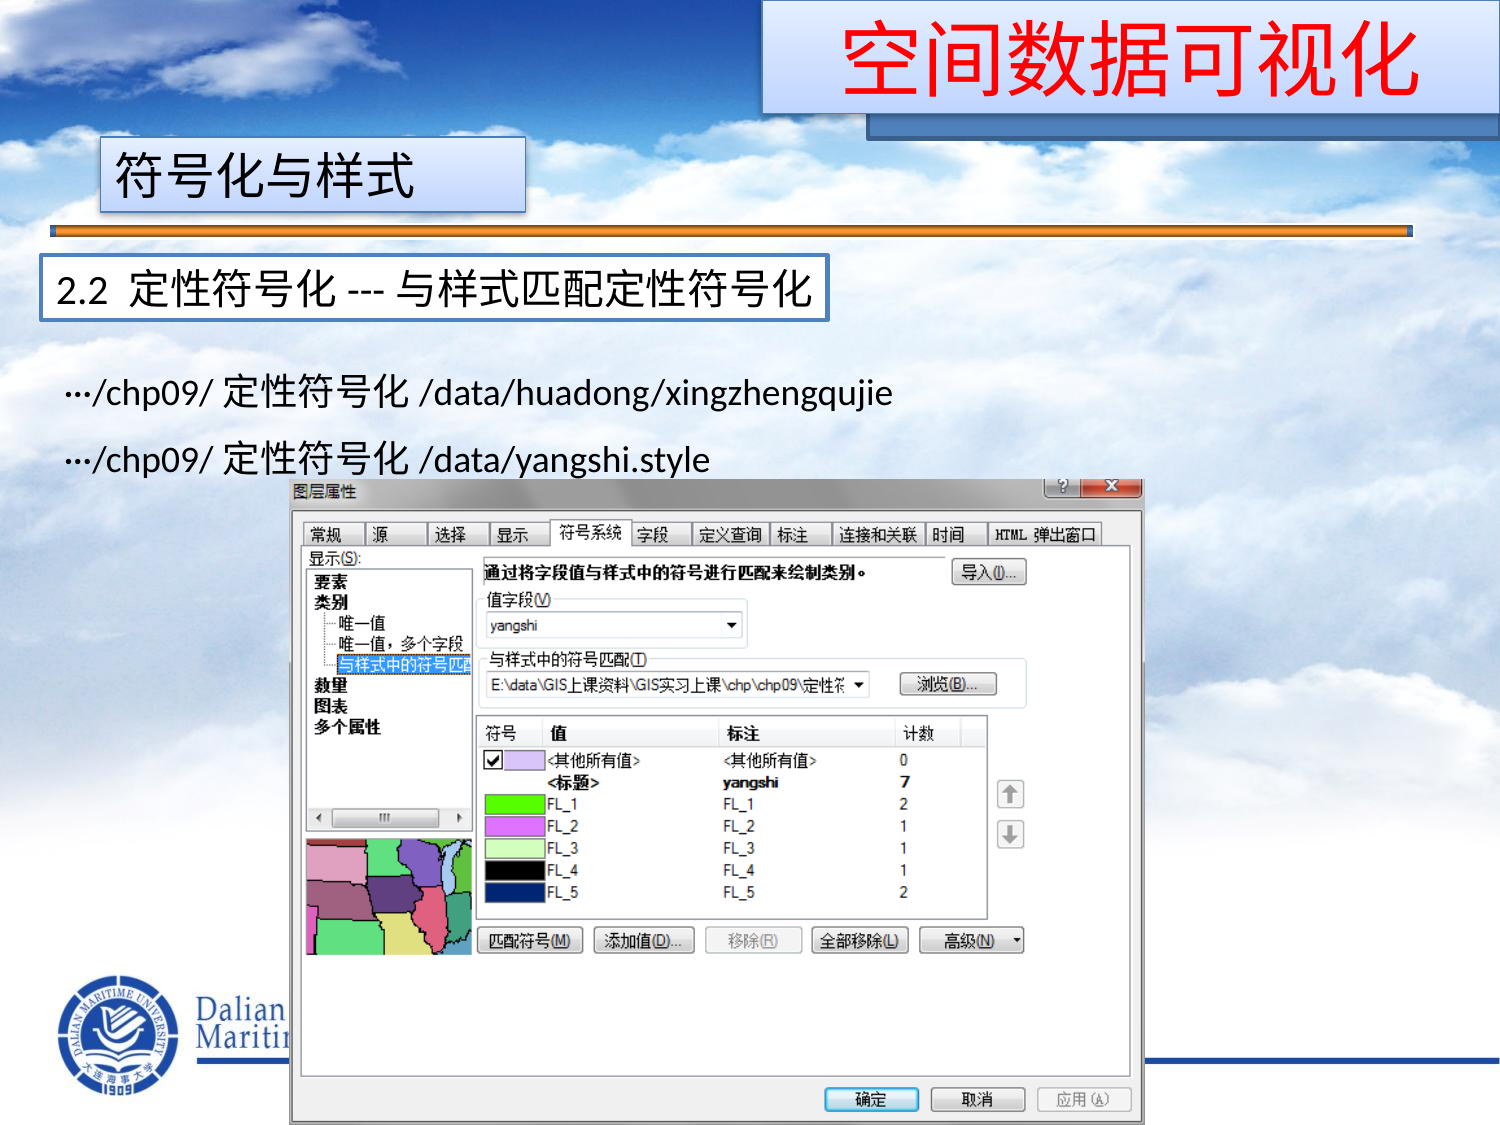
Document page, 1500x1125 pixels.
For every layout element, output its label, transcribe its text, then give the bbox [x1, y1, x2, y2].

text_box 符号化与样式 [100, 136, 526, 213]
text_box ···/chp09/定性符号化/data/huadong/xingzhengqujie ···/chp09/定性符号化/data/yangshi.style [48, 338, 909, 488]
picture [0, 0, 1500, 1125]
text_box 空间数据可视化 [761, 0, 1500, 114]
text_box 2.2 定性符号化---与样式匹配定性符号化 [39, 253, 830, 322]
